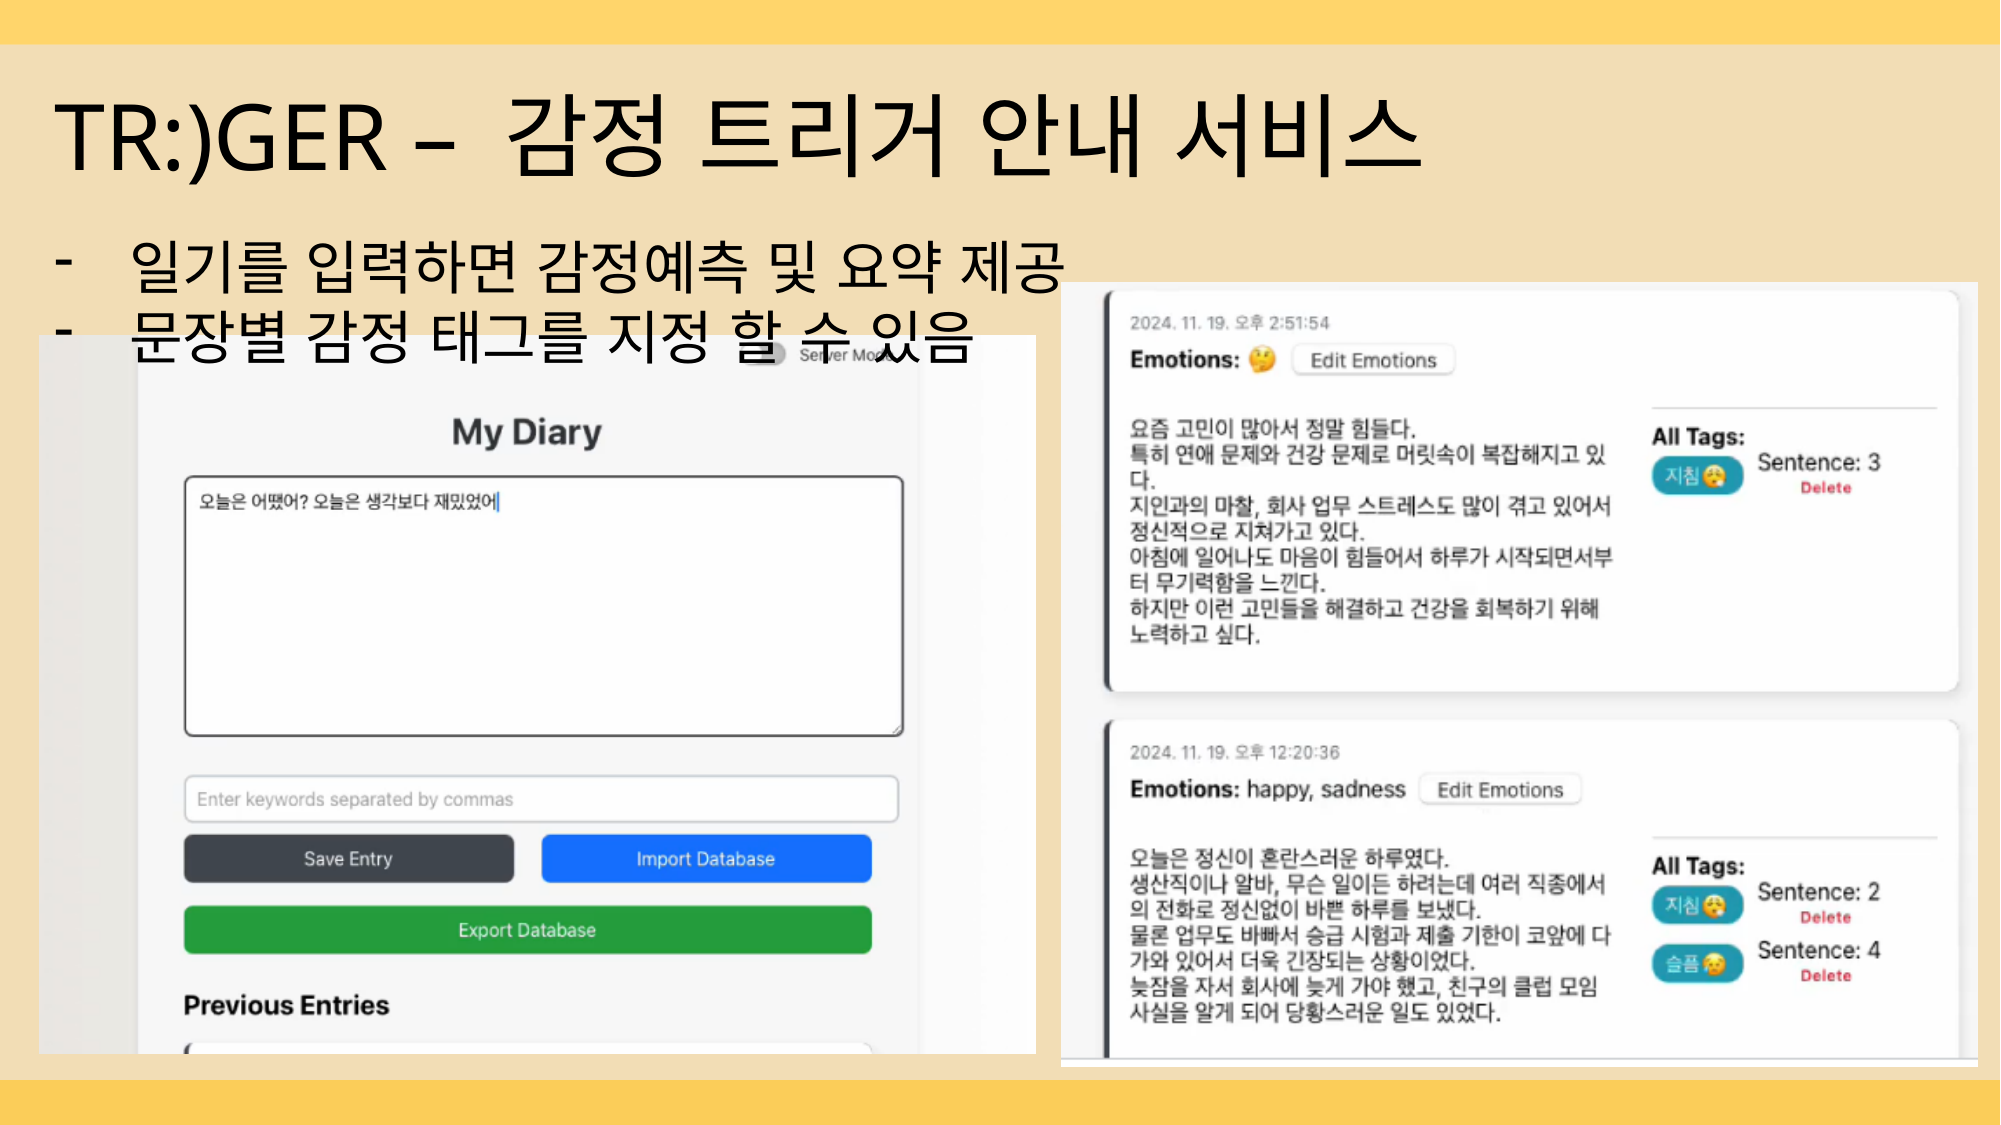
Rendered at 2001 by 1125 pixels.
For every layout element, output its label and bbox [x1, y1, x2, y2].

picture [1060, 282, 1979, 1068]
picture [38, 335, 1036, 1055]
text_box [0, 0, 2000, 1125]
